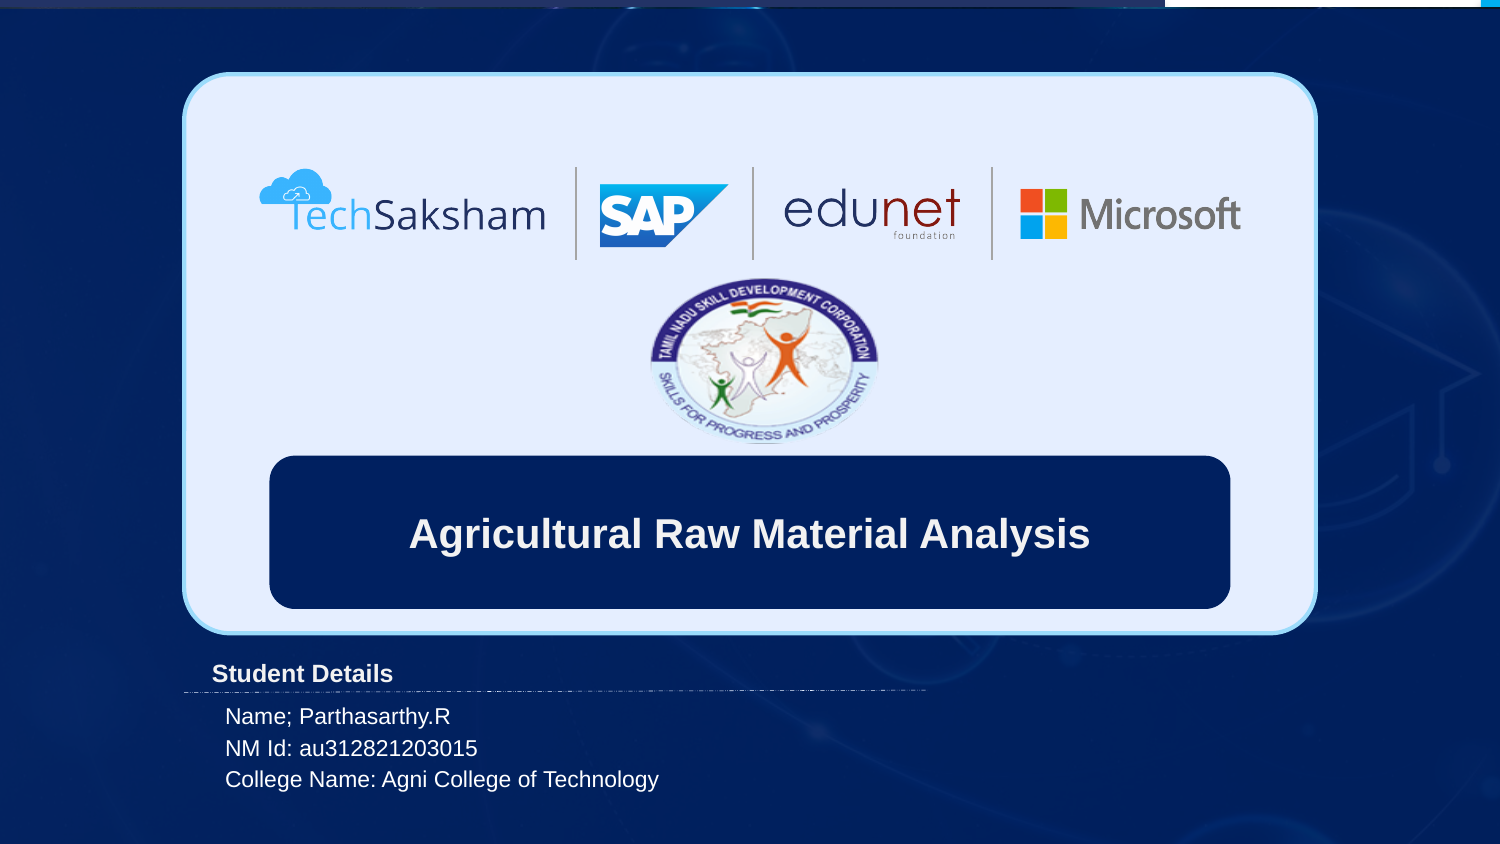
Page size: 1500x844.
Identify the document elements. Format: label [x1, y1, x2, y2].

text_box [0, 7, 1500, 844]
text_box [253, 160, 1247, 260]
text_box [183, 689, 928, 693]
picture [645, 273, 883, 447]
